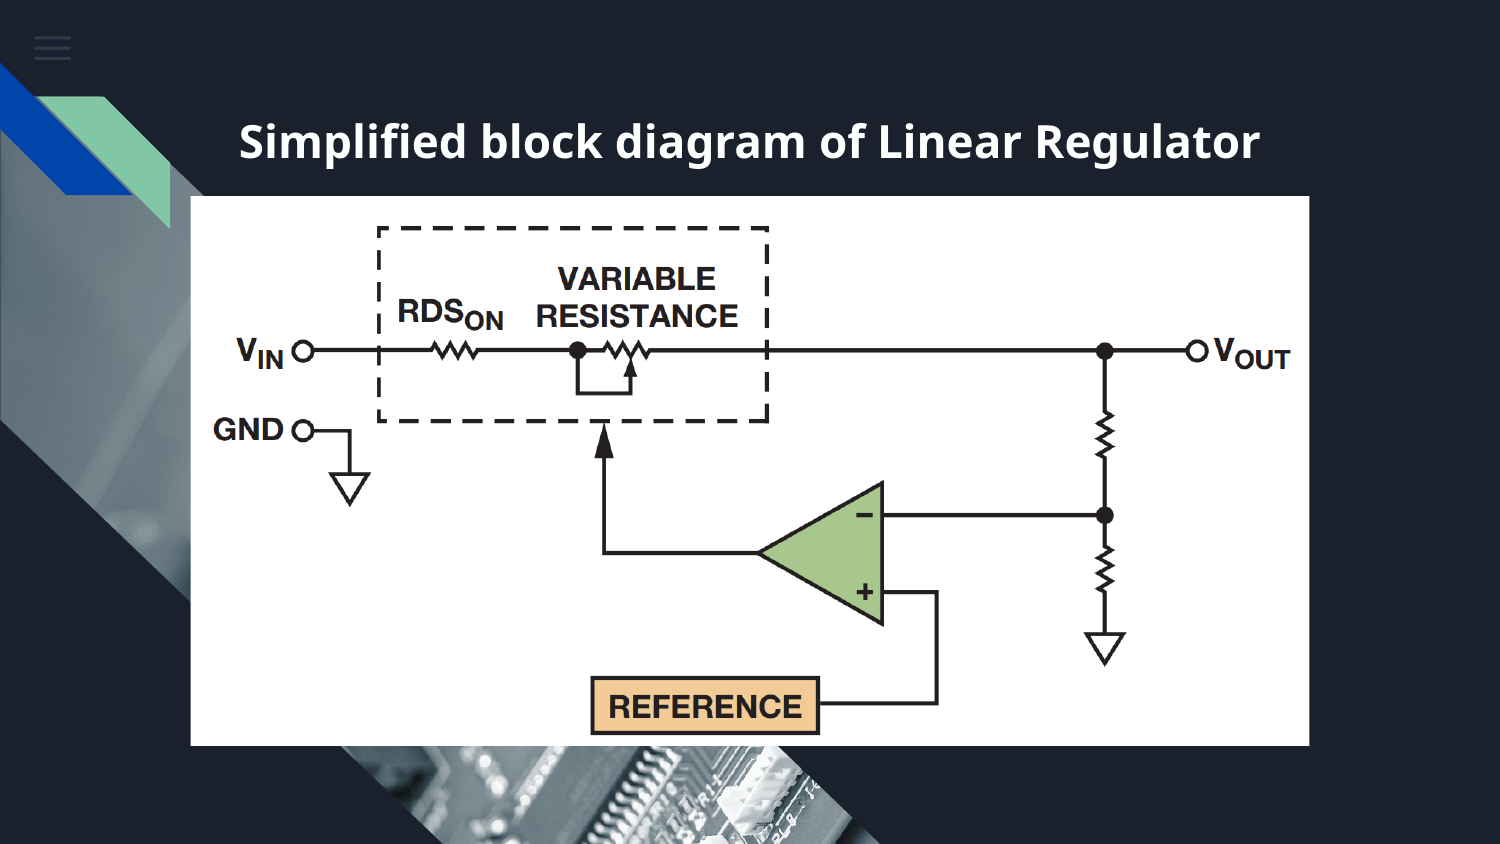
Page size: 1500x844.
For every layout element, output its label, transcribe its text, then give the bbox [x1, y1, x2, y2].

title Simplified block diagram of Linear Regulator [190, 98, 1310, 194]
picture [0, 97, 1310, 844]
